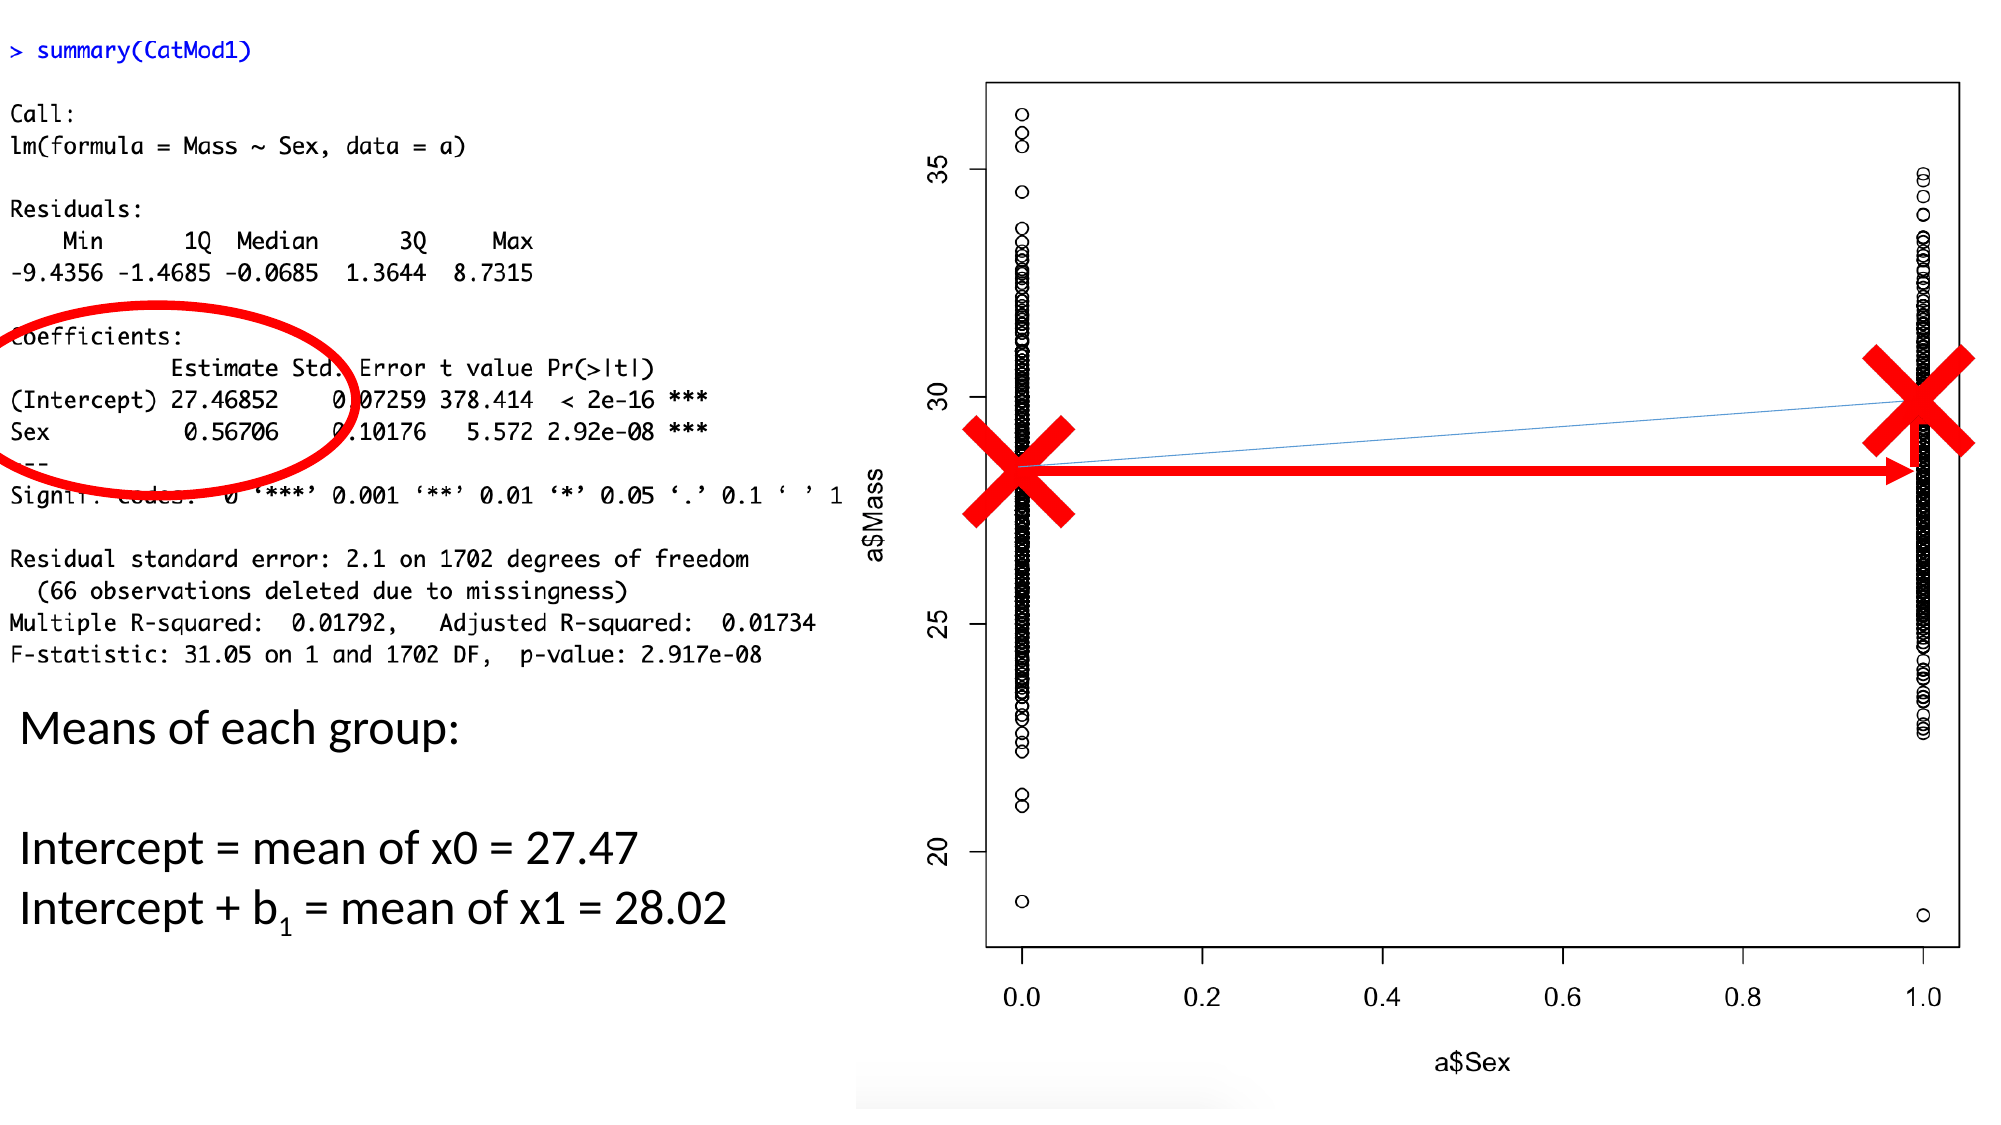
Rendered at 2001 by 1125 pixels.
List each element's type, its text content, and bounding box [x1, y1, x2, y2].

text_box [1018, 400, 1843, 467]
picture [0, 0, 2000, 1109]
text_box Means of each group: Intercept = mean of x0 = 27.47 Intercept + b1 = mean of x1 = 28.02 [4, 686, 754, 950]
